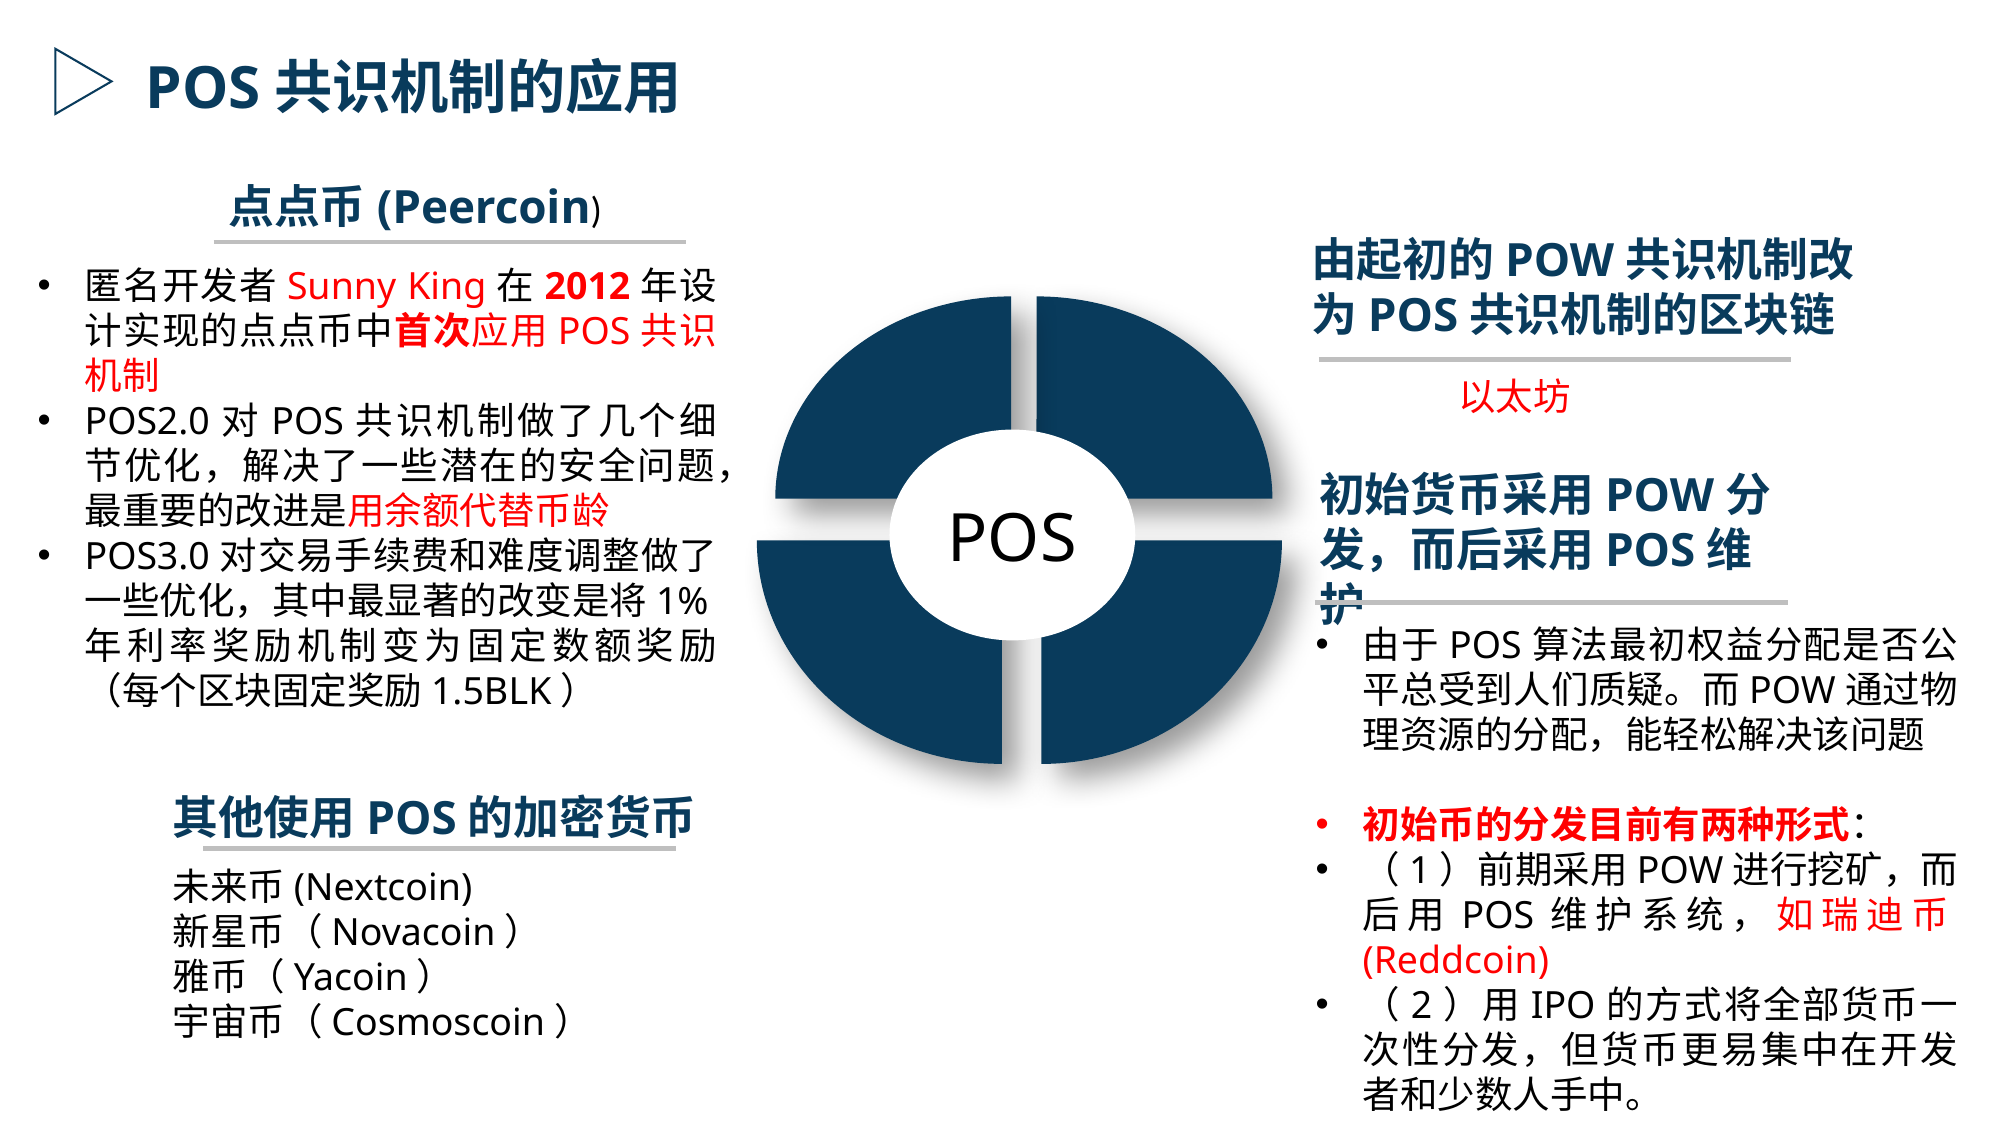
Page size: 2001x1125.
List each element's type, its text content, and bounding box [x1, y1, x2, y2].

text_box [1041, 539, 1284, 765]
text_box 其他使用POS的加密货币 [157, 781, 727, 851]
text_box 点点币(Peercoin) [213, 166, 715, 242]
text_box 未来币(Nextcoin) 新星币（Novacoin） 雅币（Yacoin） 宇宙币（Cosmoscoin） [157, 855, 747, 1050]
text_box [54, 47, 114, 116]
text_box [755, 539, 1004, 765]
text_box POS [888, 428, 1137, 642]
text_box [1035, 295, 1274, 500]
text_box 匿名开发者Sunny King在2012年设计实现的点点币中首次应用POS共识机制 POS2.0对POS共识机制做了几个细节优化，解决了一些潜在的安全问题，最重要的改进是用余额代替币龄 POS3.0对交易手续费和难度调整做了一些优化，其中最显著的改变是将1%年利率奖励机制变为固定数额奖励（每个区块固定奖励1.5BLK） [22, 254, 732, 720]
text_box 初始货币采用POW分发，而后采用POS维护 [1304, 458, 1806, 638]
text_box 以太坊 [1443, 365, 1945, 425]
text_box 由于POS算法最初权益分配是否公平总受到人们质疑。而POW通过物理资源的分配，能轻松解决该问题 初始币的分发目前有两种形式： （1）前期采用POW进行挖矿，而后用POS维护系统，如瑞迪币(Reddcoin) （2）用IPO的方式将全部货币一次性分发，但货币更易集中在开发者和少数人手中。 [1300, 613, 1973, 1123]
text_box 由起初的POW共识机制改为POS共识机制的区块链 [1296, 222, 1913, 348]
text_box POS共识机制的应用 [130, 42, 890, 128]
text_box [774, 295, 1013, 500]
